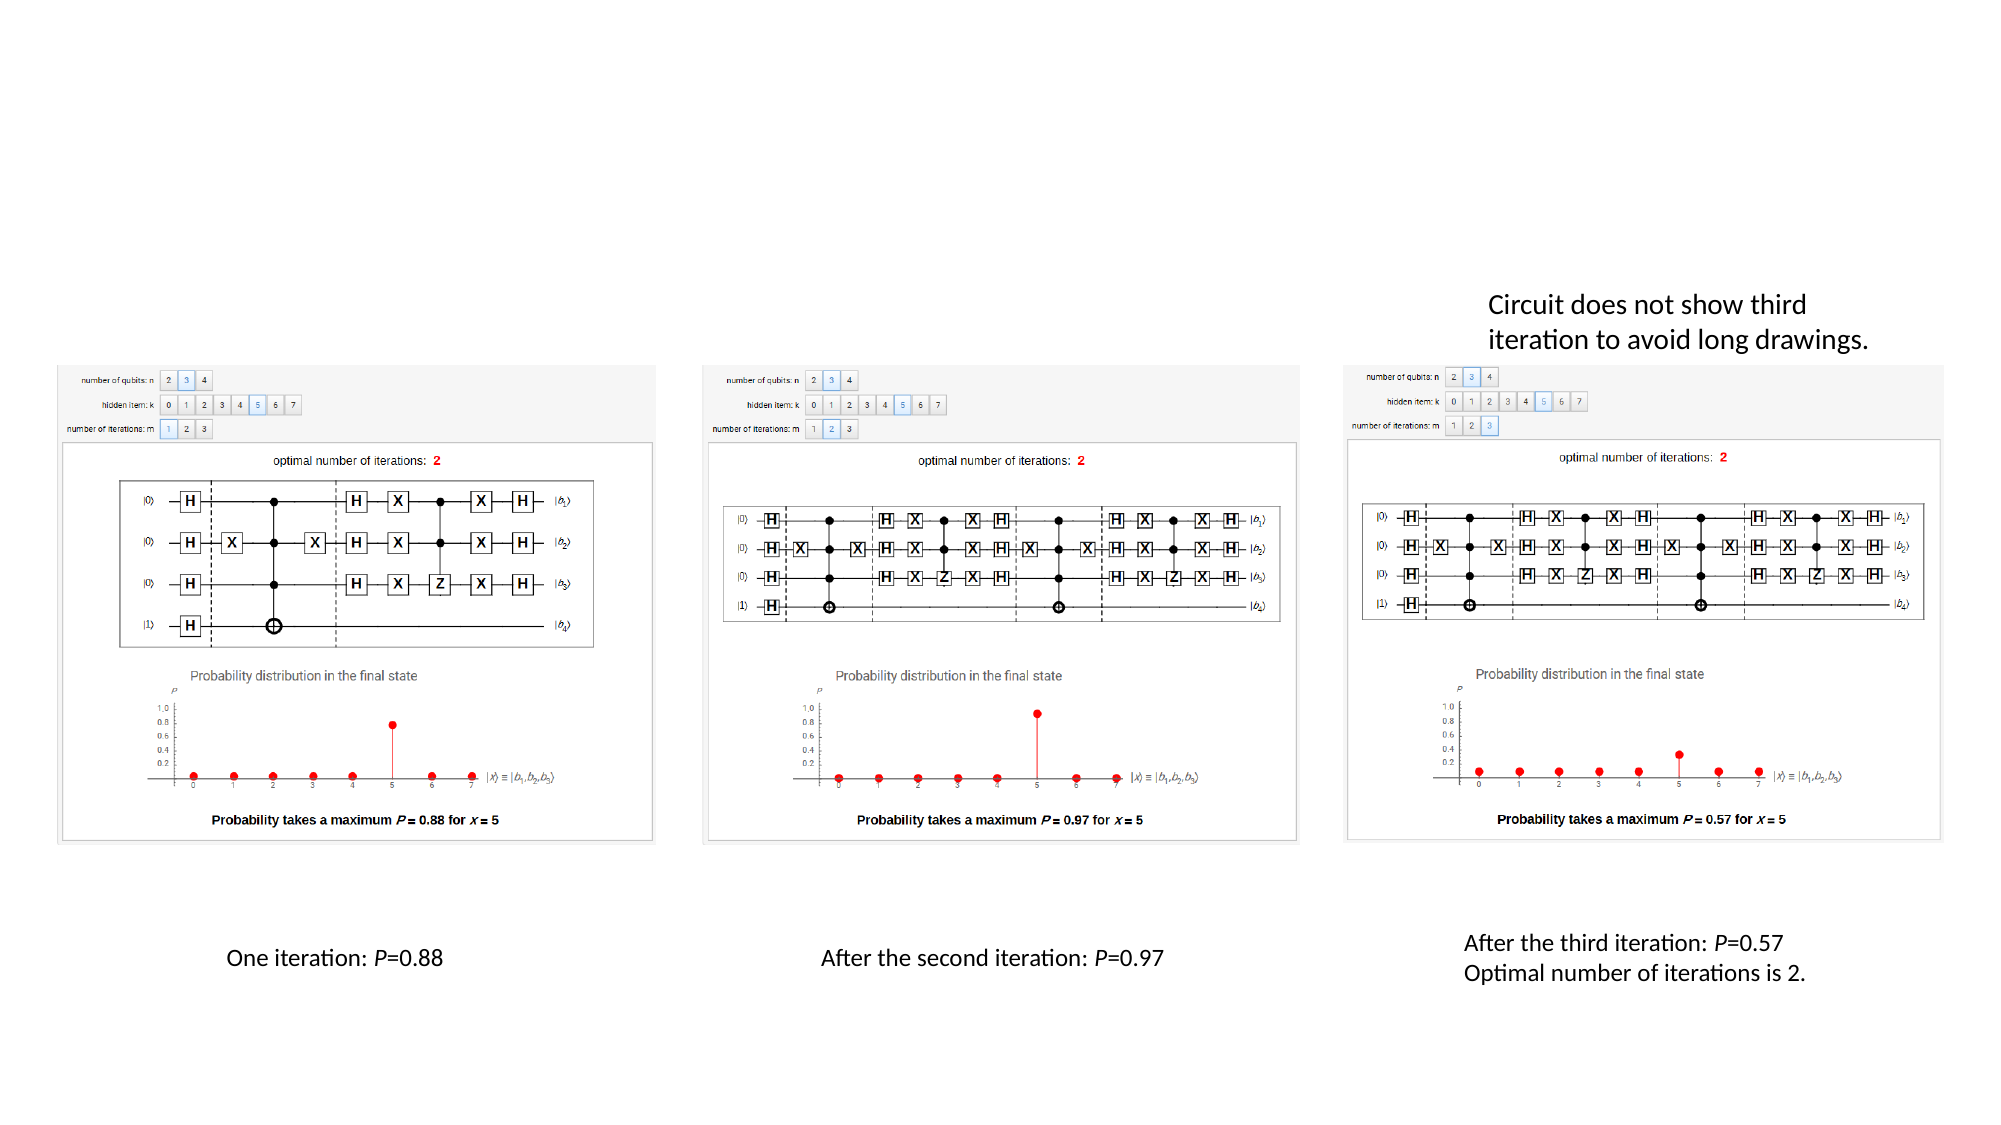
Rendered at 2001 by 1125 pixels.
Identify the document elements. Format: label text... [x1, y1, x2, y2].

picture [56, 365, 656, 845]
picture [1343, 365, 1944, 843]
text_box One iteration: P=0.88 [211, 934, 463, 979]
text_box After the second iteration: P=0.97 [806, 934, 1194, 979]
text_box After the third iteration: P=0.57 Optimal number of iterations is 2. [1449, 918, 1837, 994]
text_box Circuit does not show third iteration to avoid long drawings. [1473, 277, 1913, 363]
picture [700, 365, 1300, 845]
